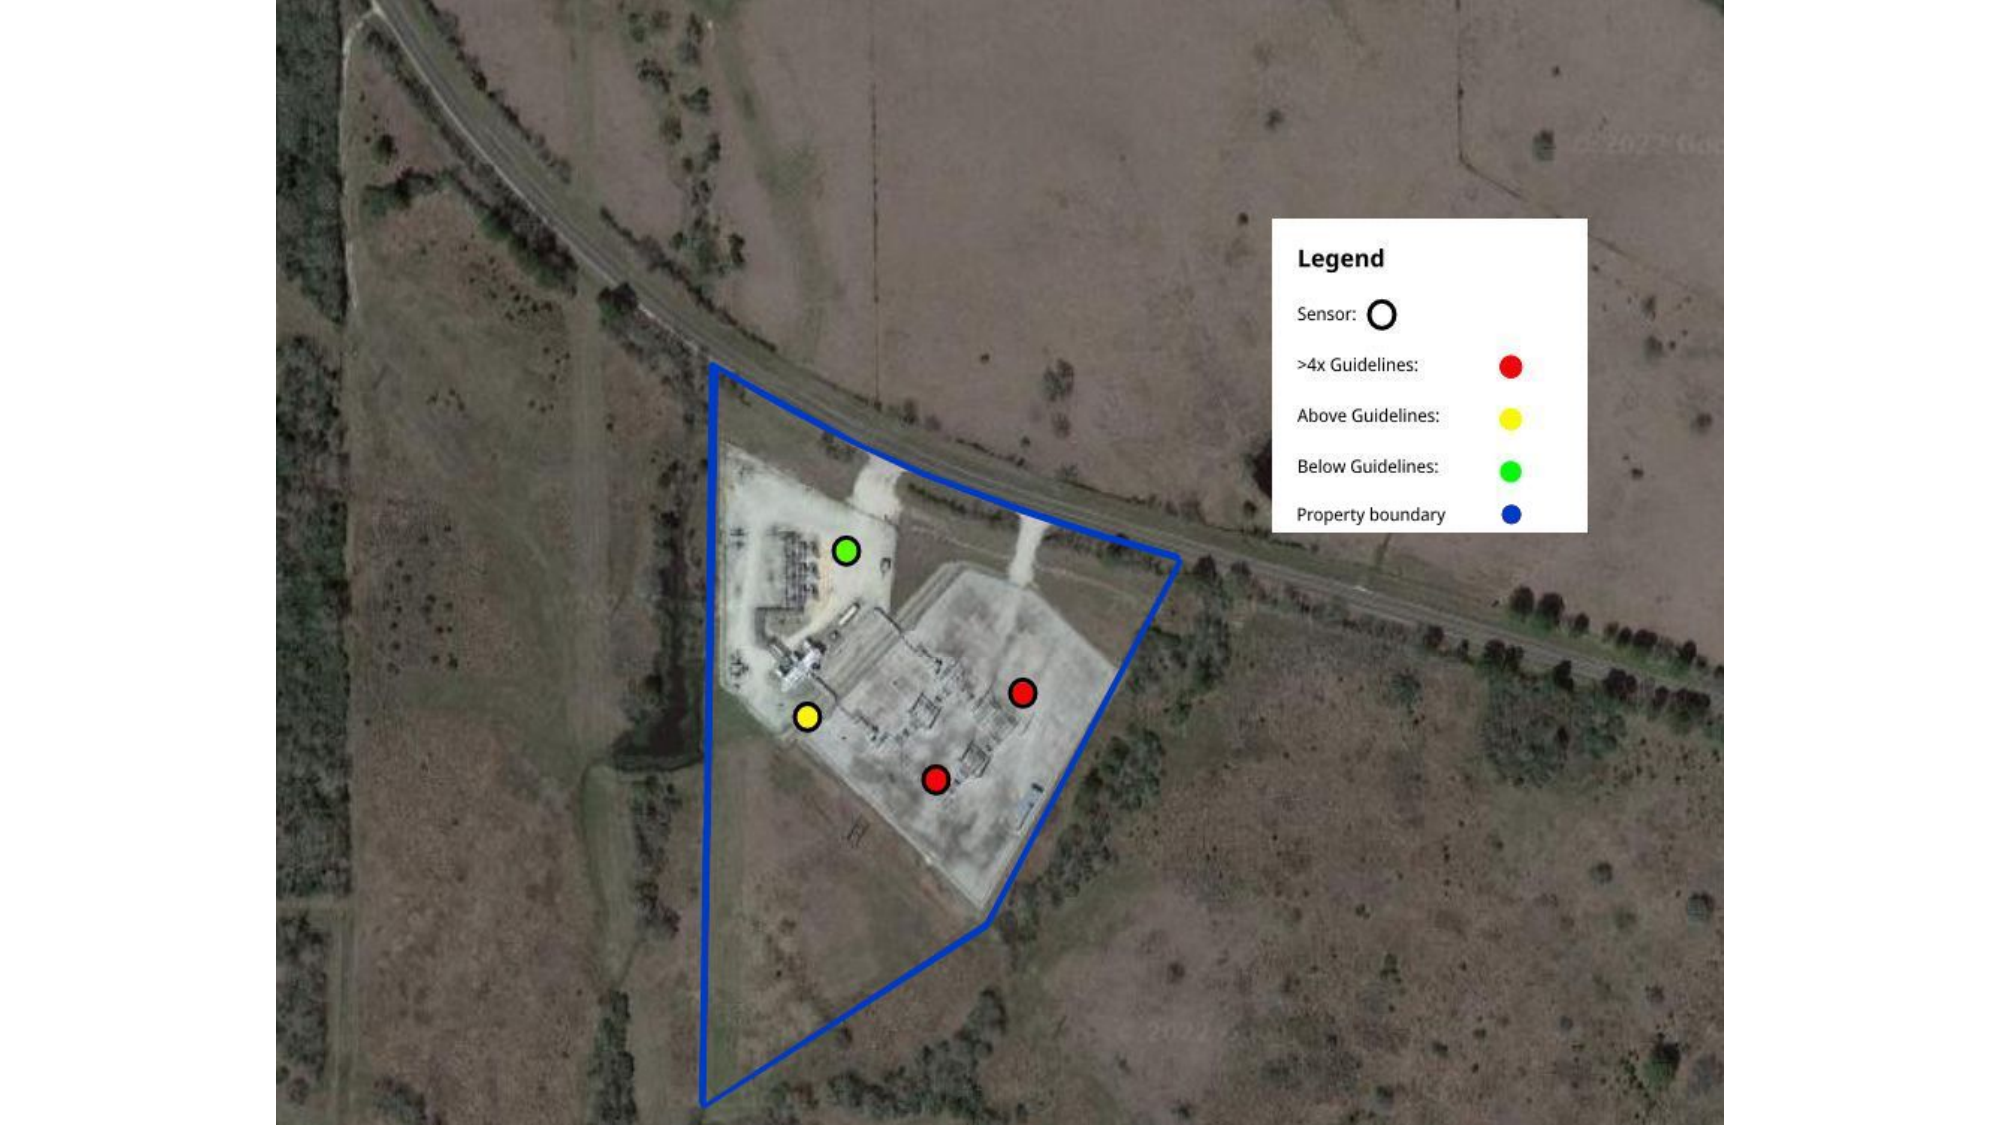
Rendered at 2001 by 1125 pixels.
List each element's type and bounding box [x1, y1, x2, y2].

picture [276, 0, 1724, 1125]
